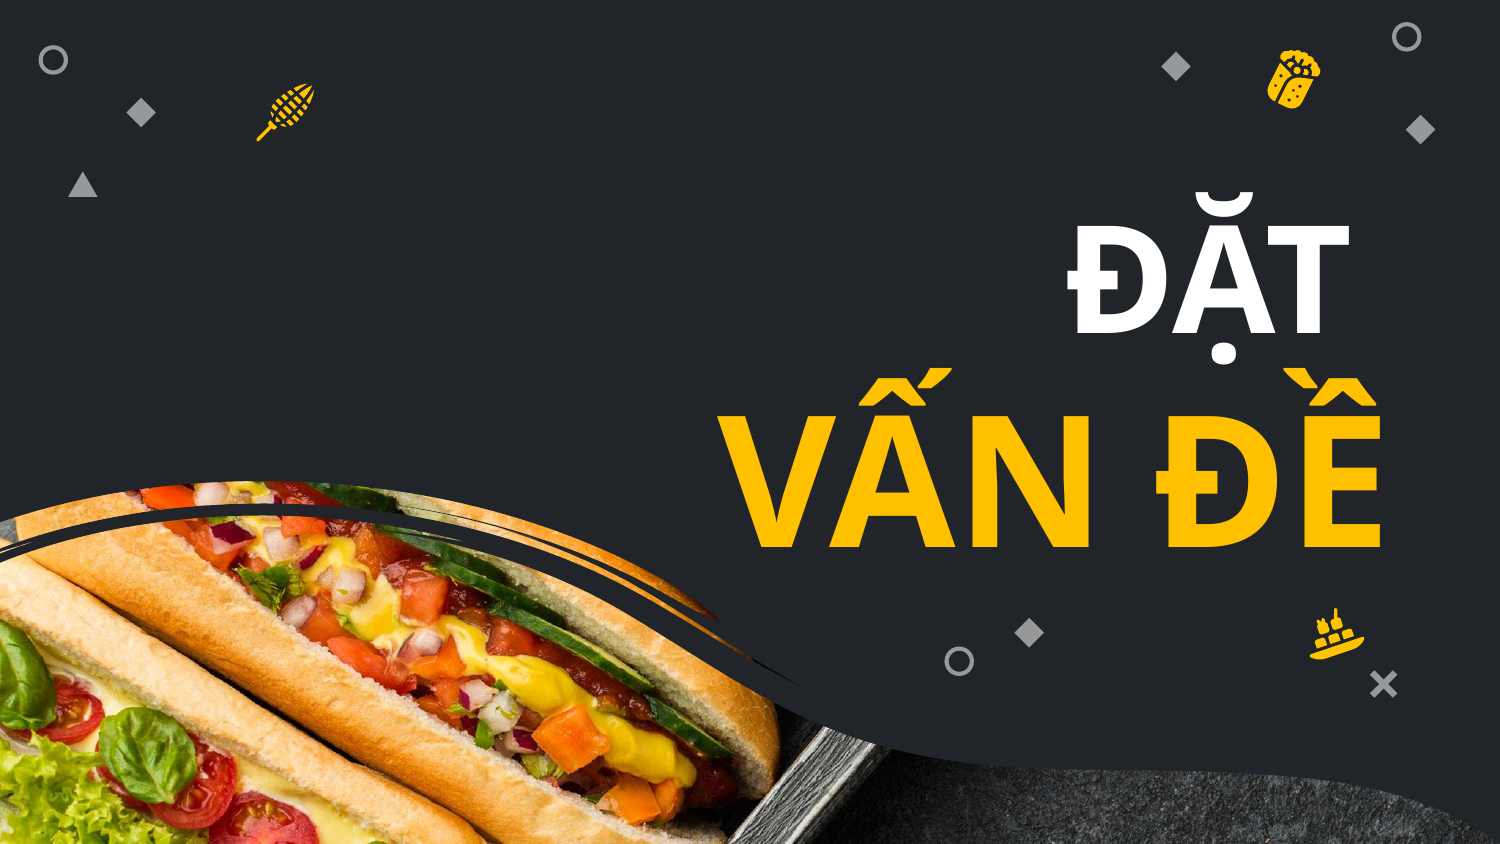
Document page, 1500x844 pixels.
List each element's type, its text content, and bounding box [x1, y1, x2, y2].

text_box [0, 354, 1500, 844]
title ĐẶT VẤN ĐỀ [142, 168, 1406, 353]
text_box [1302, 609, 1362, 656]
text_box [126, 97, 156, 128]
